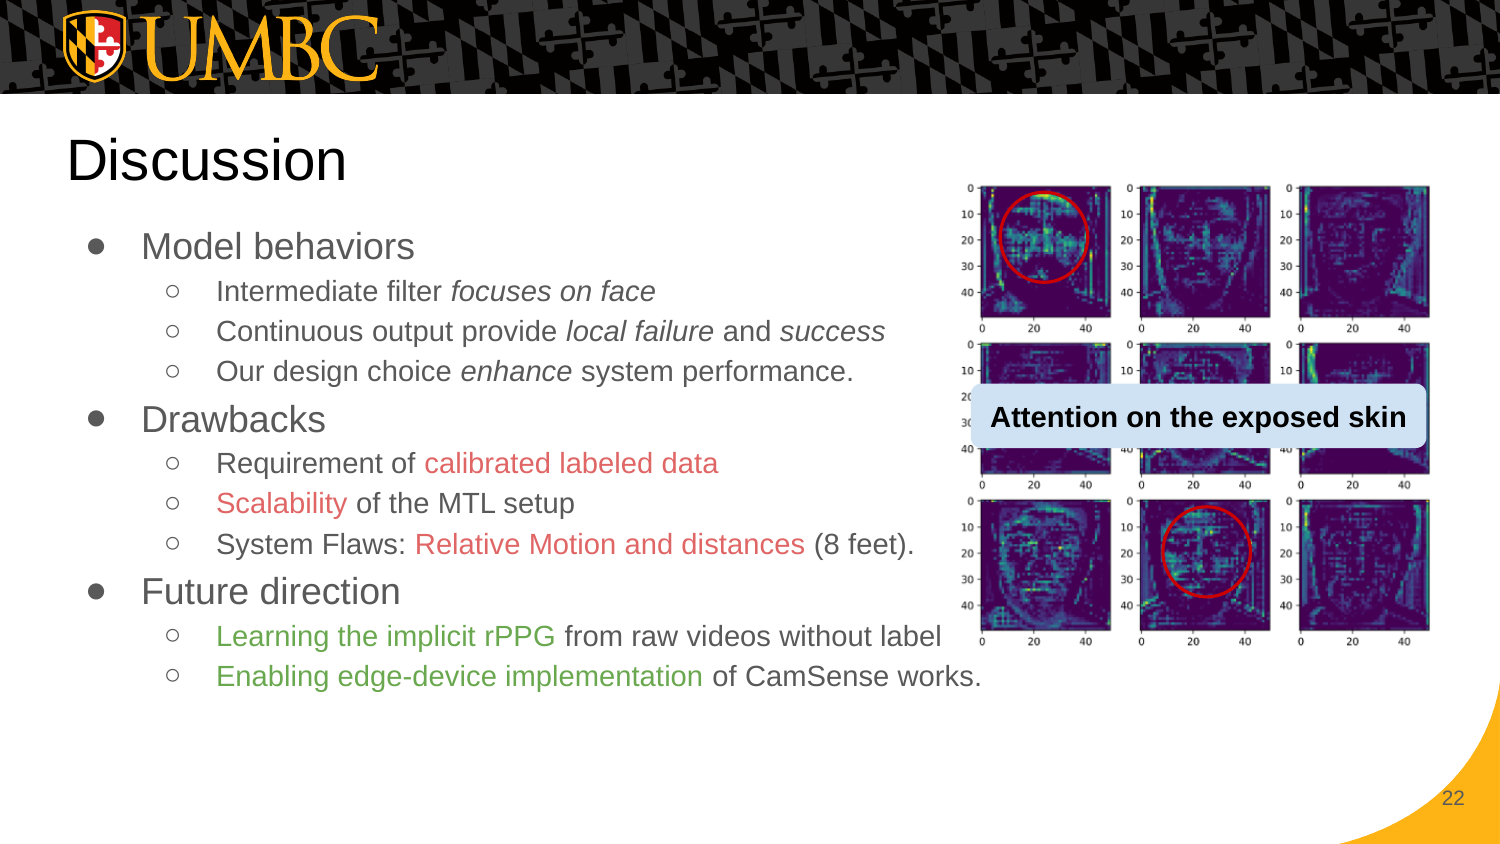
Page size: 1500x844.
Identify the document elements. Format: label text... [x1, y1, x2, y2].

title Discussion [51, 106, 1449, 200]
picture [1338, 679, 1500, 844]
slide_number ‹#› [1389, 764, 1480, 830]
picture [0, 0, 1500, 94]
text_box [958, 175, 1439, 657]
list Model behaviors Intermediate filter focuses on face Continuous output provide local failure and success Our design choice enhance system performance. Drawbacks Requirement of calibrated labeled data Scalability of the MTL setup System Flaws: Relative Motion and distances (8 feet). Future direction Learning the implicit rPPG from raw videos without label Enabling edge-device implementation of CamSense works. [51, 200, 1449, 761]
